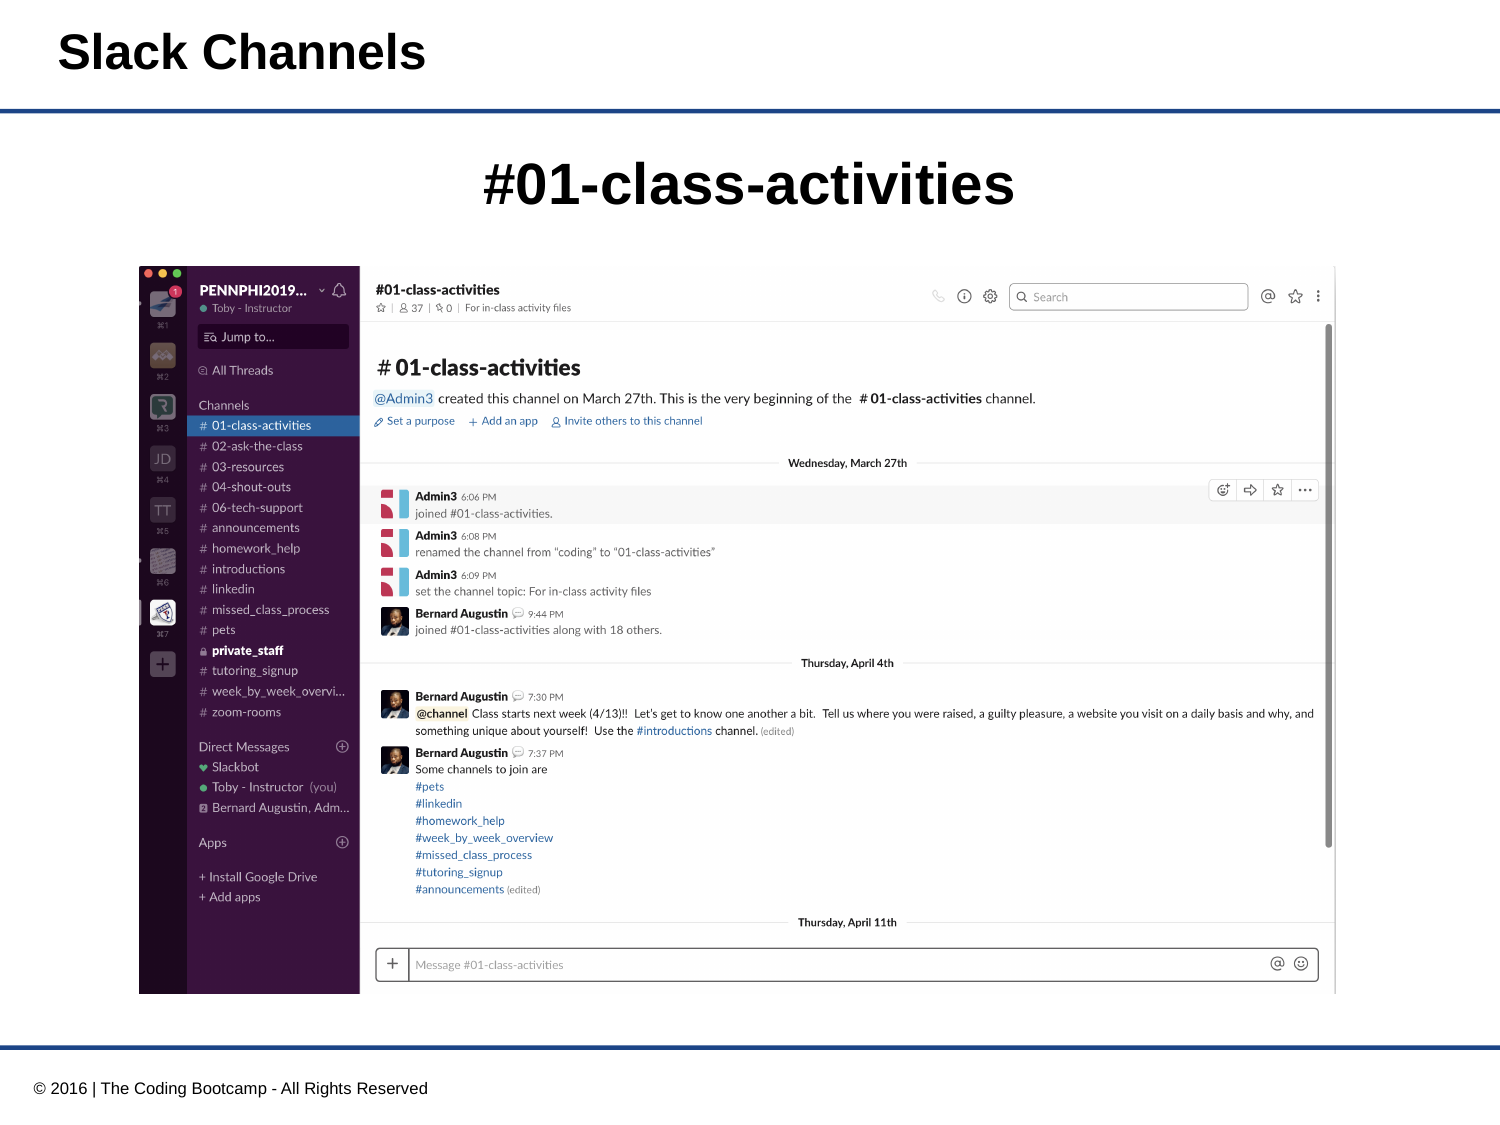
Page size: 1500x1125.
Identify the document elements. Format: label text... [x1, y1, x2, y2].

title Slack Channels [49, 0, 1426, 108]
picture [138, 266, 1336, 994]
text_box #01-class-activities [13, 147, 1487, 225]
